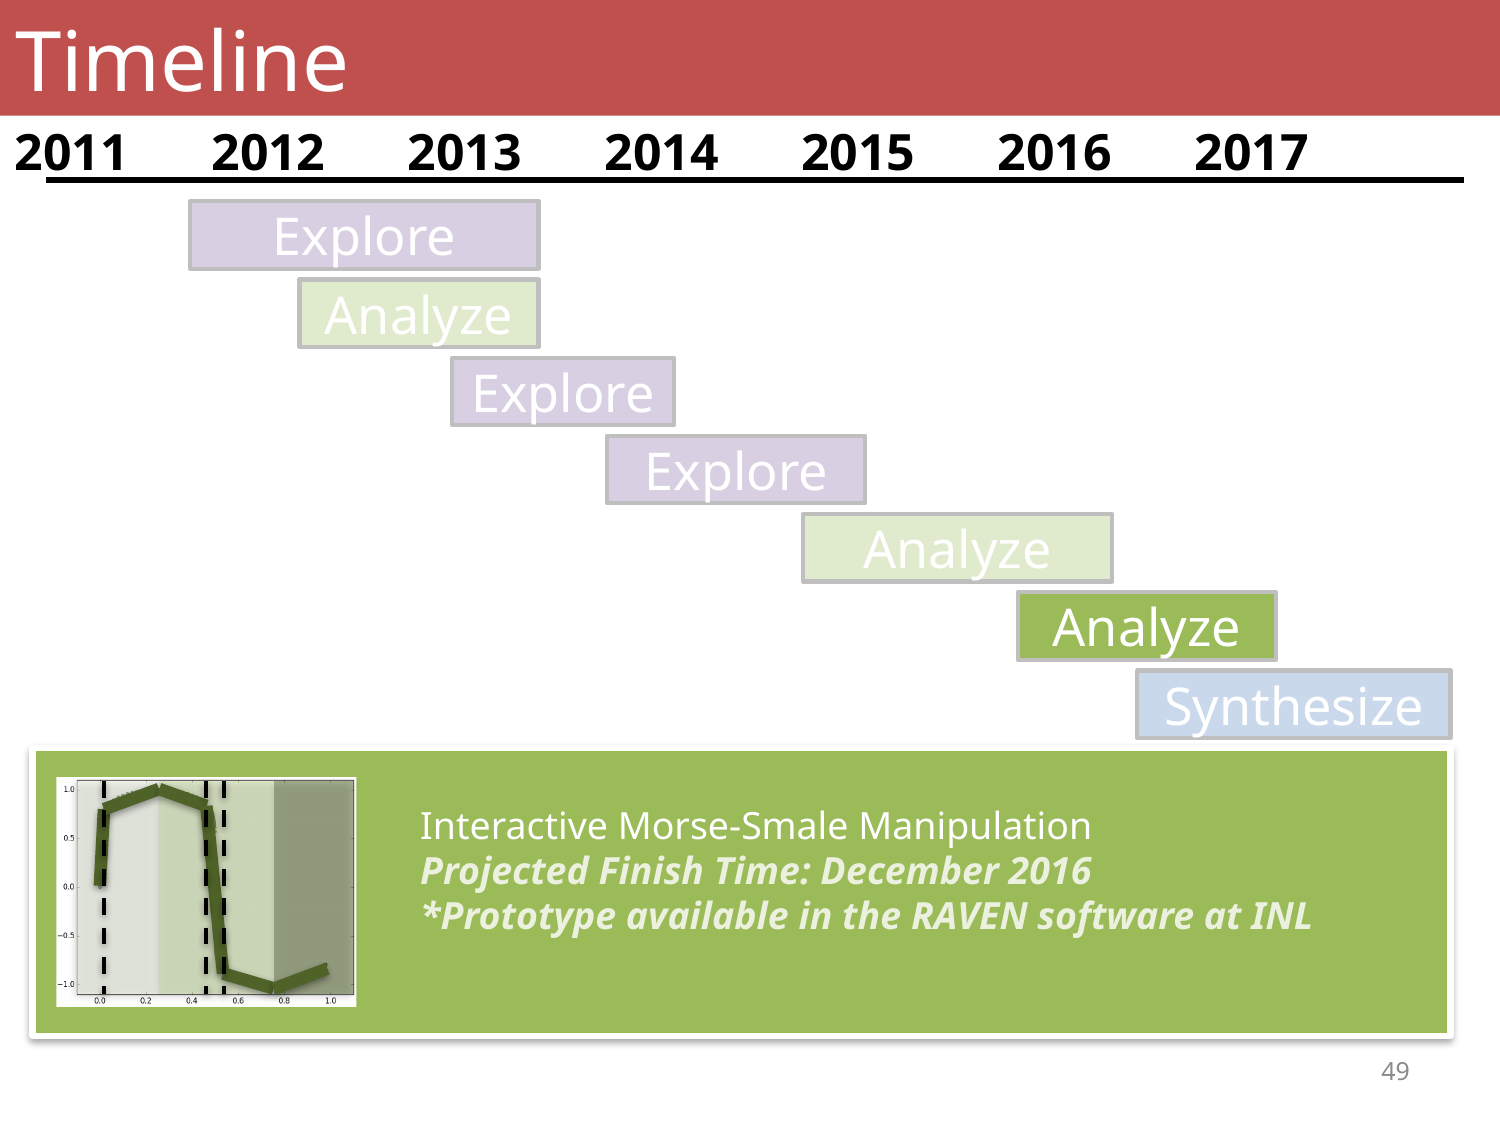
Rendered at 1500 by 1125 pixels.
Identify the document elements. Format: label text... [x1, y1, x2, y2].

text_box 2013 [393, 113, 548, 179]
text_box 2015 [786, 113, 941, 179]
text_box 2014 [589, 113, 744, 179]
text_box Analyze [801, 512, 1114, 584]
text_box Analyze [1016, 590, 1278, 662]
title Timeline [0, 0, 1500, 116]
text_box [56, 776, 357, 1007]
text_box 2016 [983, 113, 1138, 179]
text_box Explore [450, 356, 676, 427]
text_box 2012 [196, 113, 351, 179]
text_box Synthesize [1135, 668, 1453, 740]
text_box 2017 [1179, 113, 1334, 179]
text_box Analyze [297, 277, 541, 349]
slide_number 49 [1074, 1045, 1425, 1103]
text_box Interactive Morse-Smale Manipulation Projected Finish Time: December 2016 *Prototype available in the RAVEN software at INL [32, 747, 1451, 1036]
text_box Explore [605, 434, 867, 505]
text_box 2011 [0, 113, 155, 188]
text_box Explore [188, 199, 541, 271]
